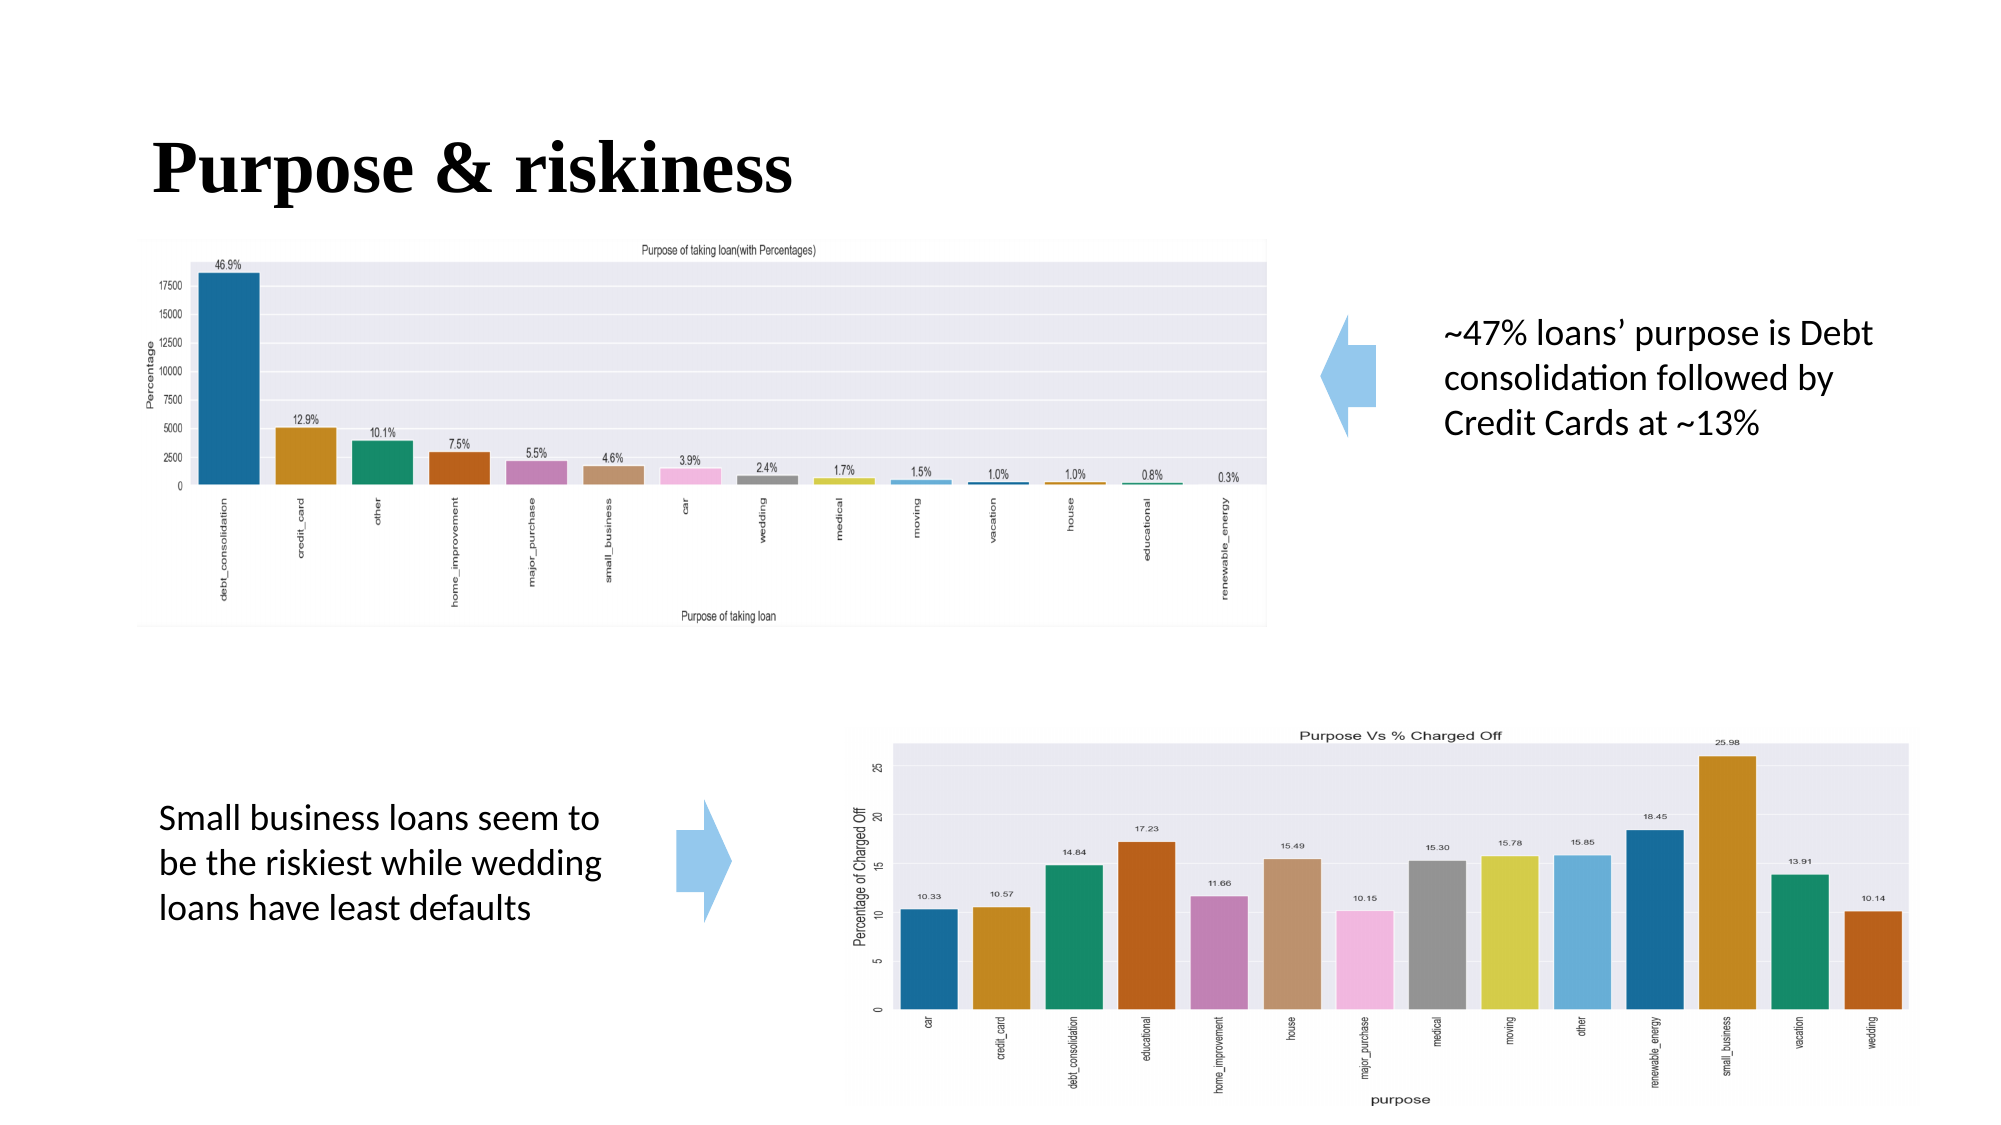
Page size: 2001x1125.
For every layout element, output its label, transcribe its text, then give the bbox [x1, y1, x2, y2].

text_box Small business loans seem to be the riskiest while wedding loans have least defaults [144, 785, 635, 936]
title Purpose & riskiness [137, 59, 1863, 278]
text_box [1319, 313, 1377, 439]
text_box [675, 798, 734, 924]
picture [844, 727, 1920, 1106]
picture [137, 239, 1267, 627]
text_box ~47% loans’ purpose is Debt consolidation followed by Credit Cards at ~13% [1429, 300, 1920, 451]
